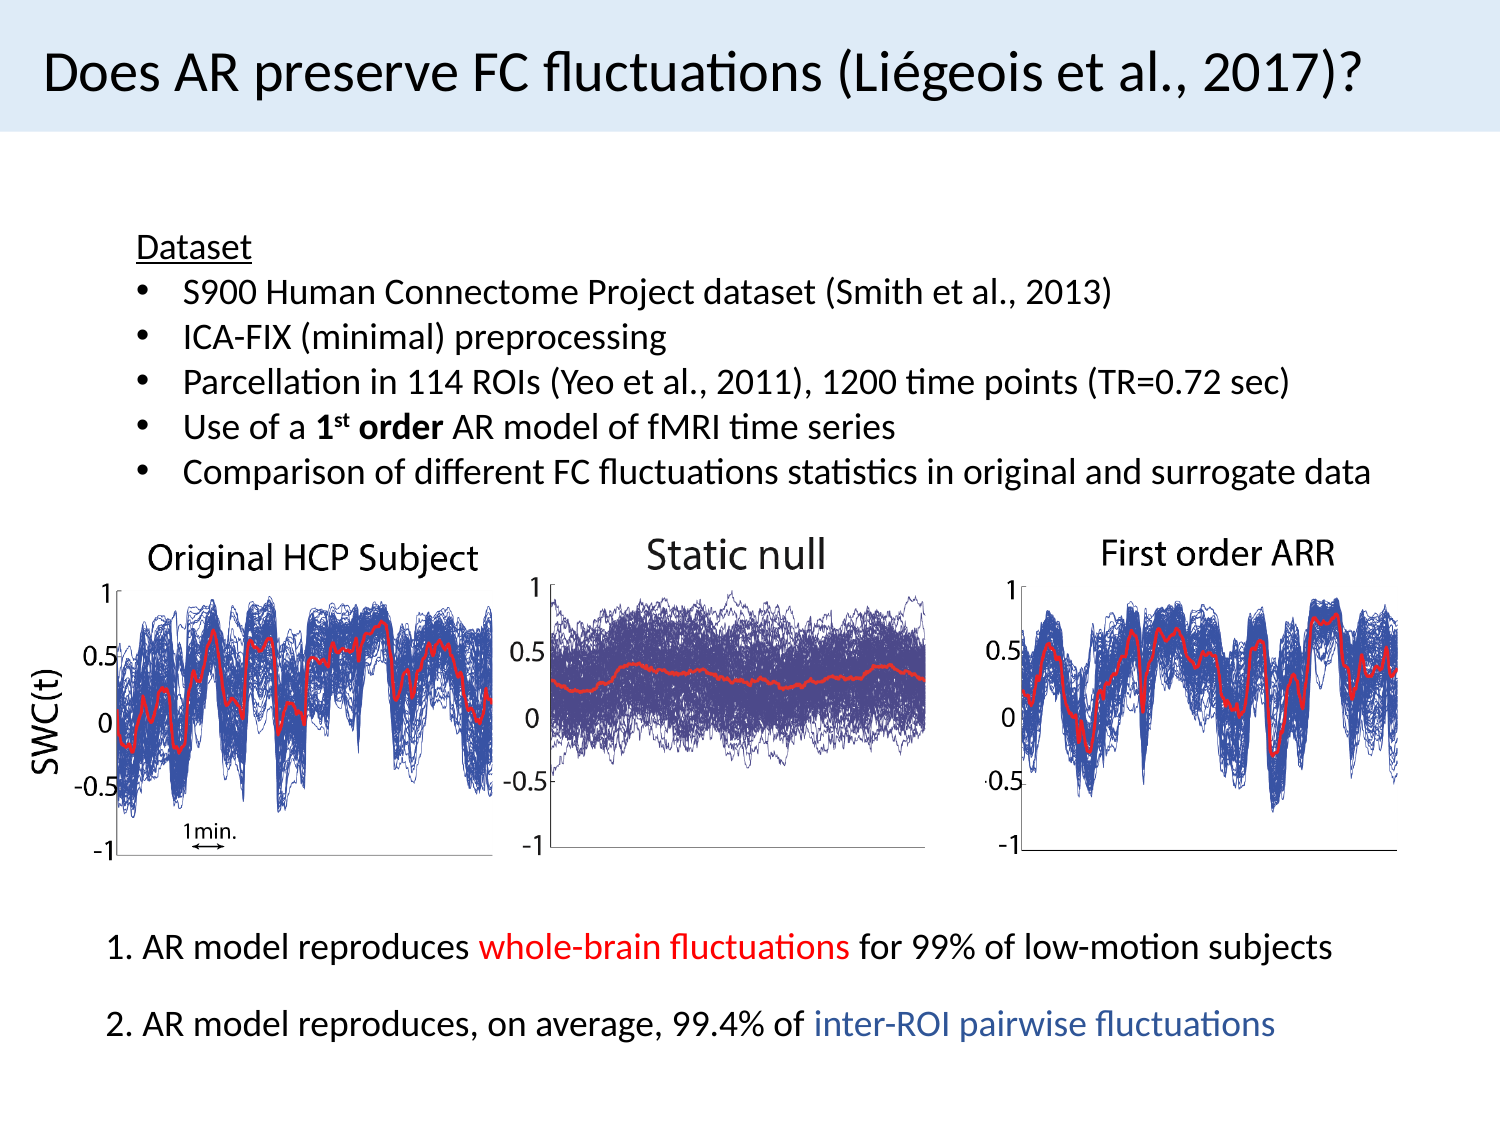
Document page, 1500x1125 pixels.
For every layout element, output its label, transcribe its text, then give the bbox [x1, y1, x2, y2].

text_box 1. AR model reproduces whole-brain fluctuations for 99% of low-motion subjects [90, 915, 1438, 975]
text_box Does AR preserve FC fluctuations (Liégeois et al., 2017)? [28, 25, 1500, 156]
picture [25, 524, 1427, 869]
text_box 2. AR model reproduces, on average, 99.4% of inter-ROI pairwise fluctuations [90, 991, 1438, 1052]
text_box [0, 0, 1500, 133]
text_box Dataset S900 Human Connectome Project dataset (Smith et al., 2013) ICA-FIX (minimal) preprocessing Parcellation in 114 ROIs (Yeo et al., 2011), 1200 time points (TR=0.72 sec) Use of a 1st order AR model of fMRI time series Comparison of different FC fluctuations statistics in original and surrogate data [121, 214, 1455, 499]
